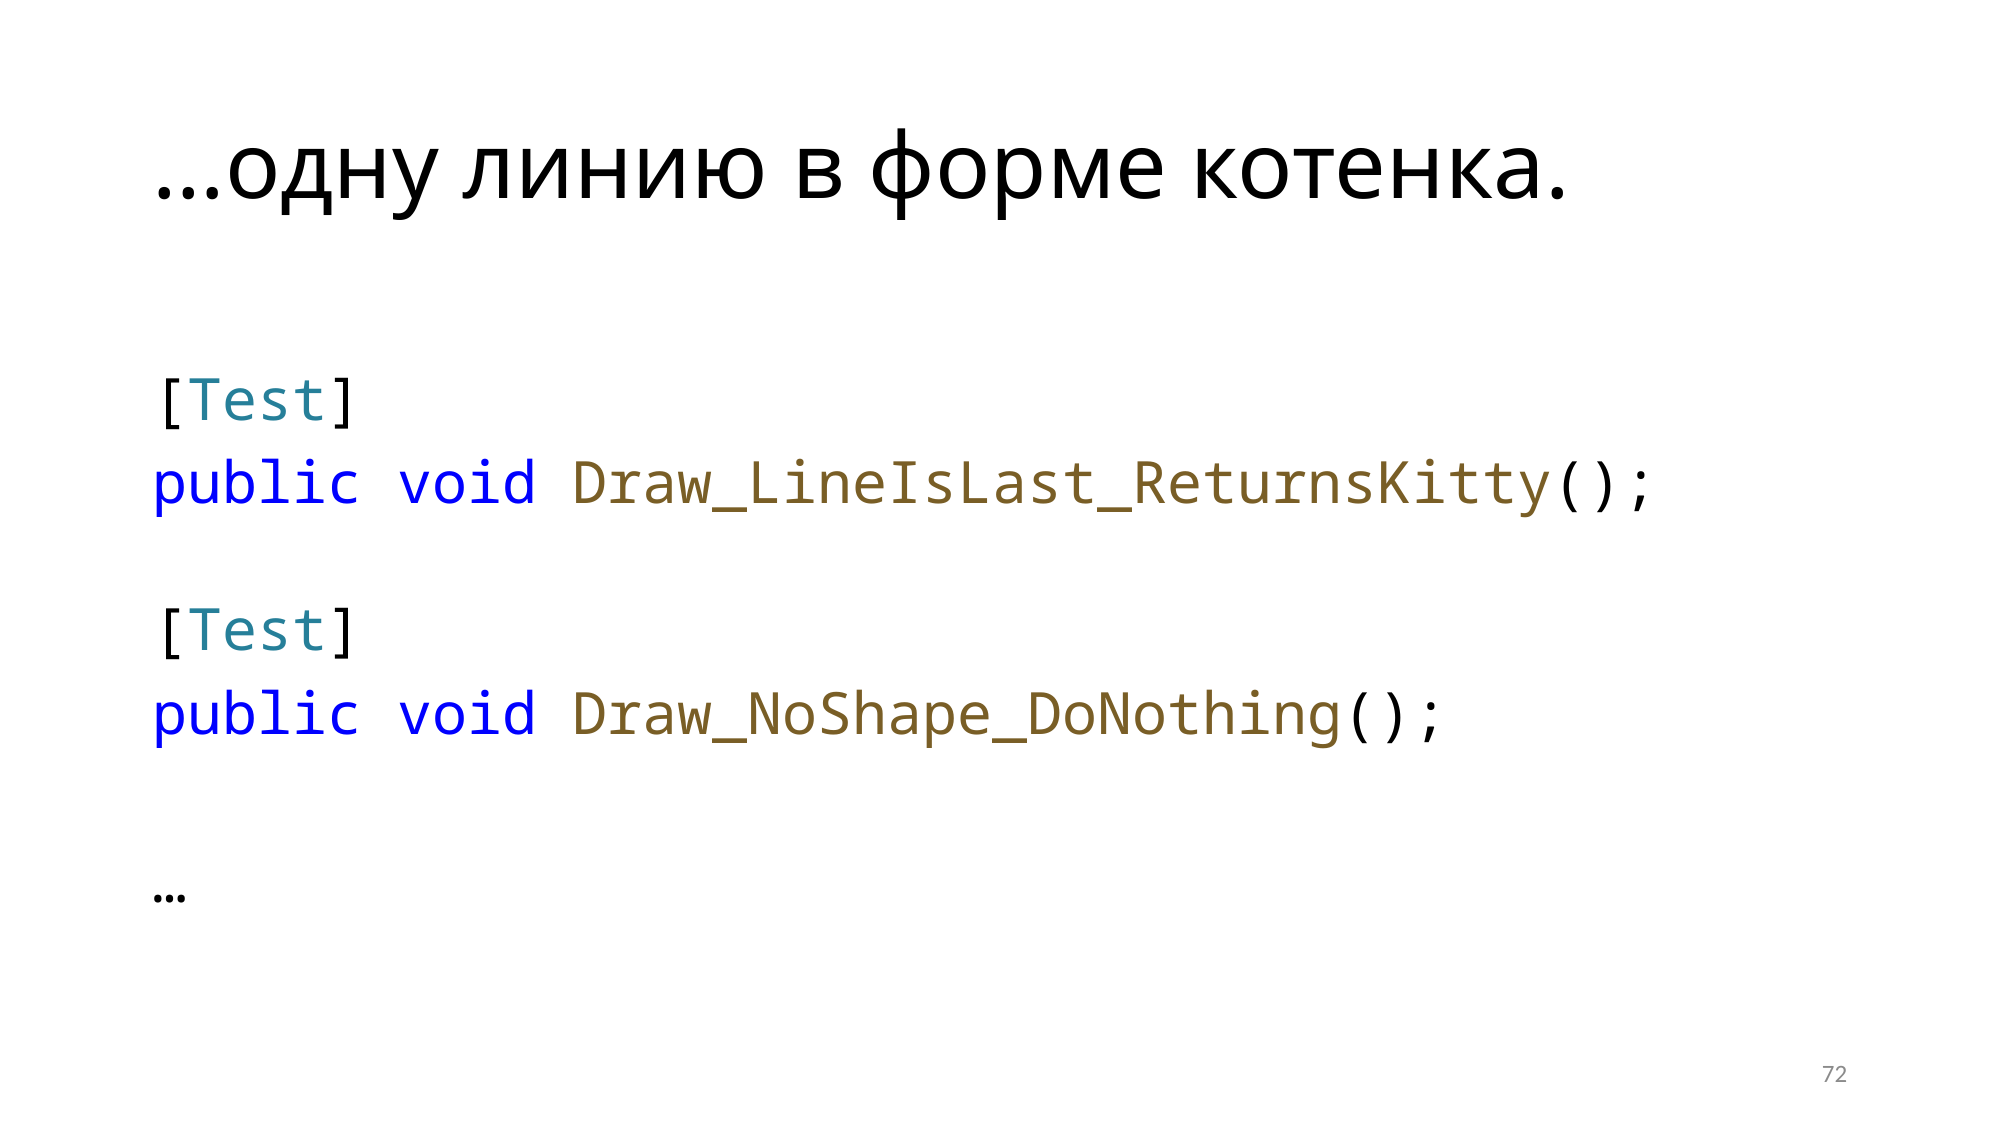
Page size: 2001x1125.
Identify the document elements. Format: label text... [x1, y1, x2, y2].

title …одну линию в форме котенка. [137, 59, 1863, 278]
list [Test] public void Draw_LineIsLast_ReturnsKitty(); [Test] public void Draw_NoShape_DoNothing(); … [137, 299, 1863, 1014]
slide_number 72 [1412, 1042, 1863, 1103]
